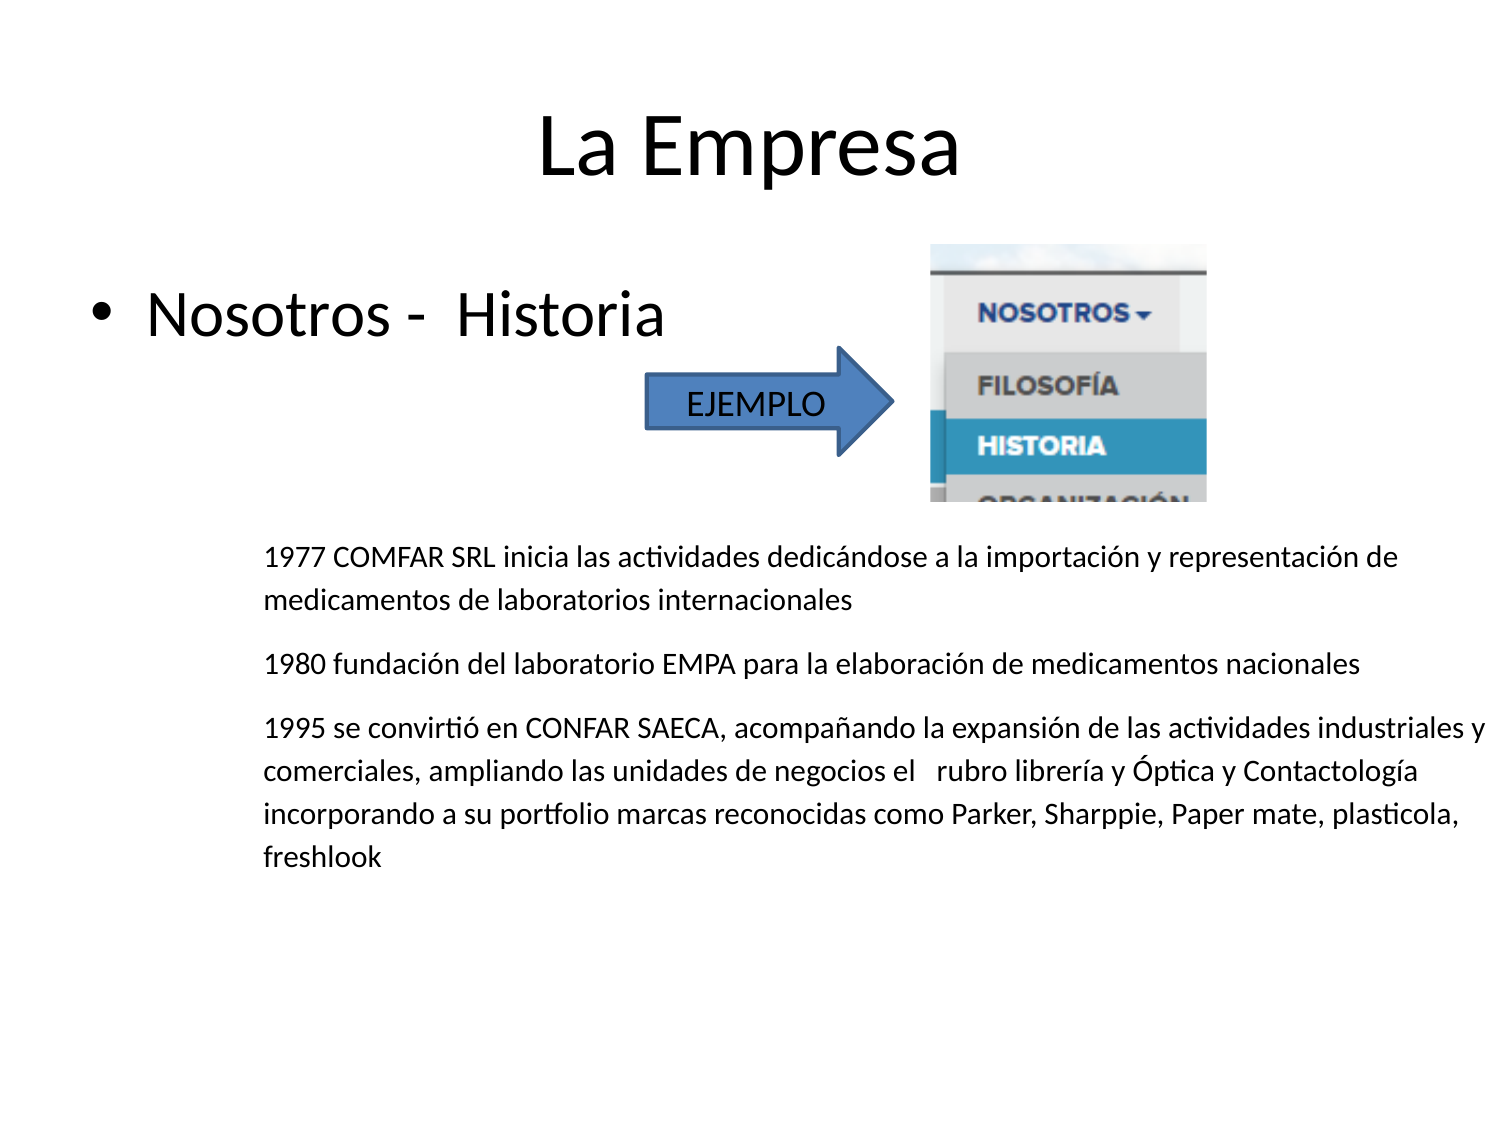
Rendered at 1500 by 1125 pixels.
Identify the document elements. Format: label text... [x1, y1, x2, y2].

text_box EJEMPLO [644, 345, 895, 458]
list Nosotros - Historia [75, 262, 1425, 1005]
picture [930, 244, 1207, 502]
text_box 1977 COMFAR SRL inicia las actividades dedicándose a la importación y representación de medicamentos de laboratorios internacionales 1980 fundación del laboratorio EMPA para la elaboración de medicamentos nacionales 1995 se convirtió en CONFAR SAECA, acompañando la expansión de las actividades industriales y comerciales, ampliando las unidades de negocios el rubro librería y Óptica y Contactología incorporando a su portfolio marcas reconocidas como Parker, Sharppie, Paper mate, plasticola, freshlook [174, 523, 1500, 882]
title La Empresa [75, 45, 1425, 233]
